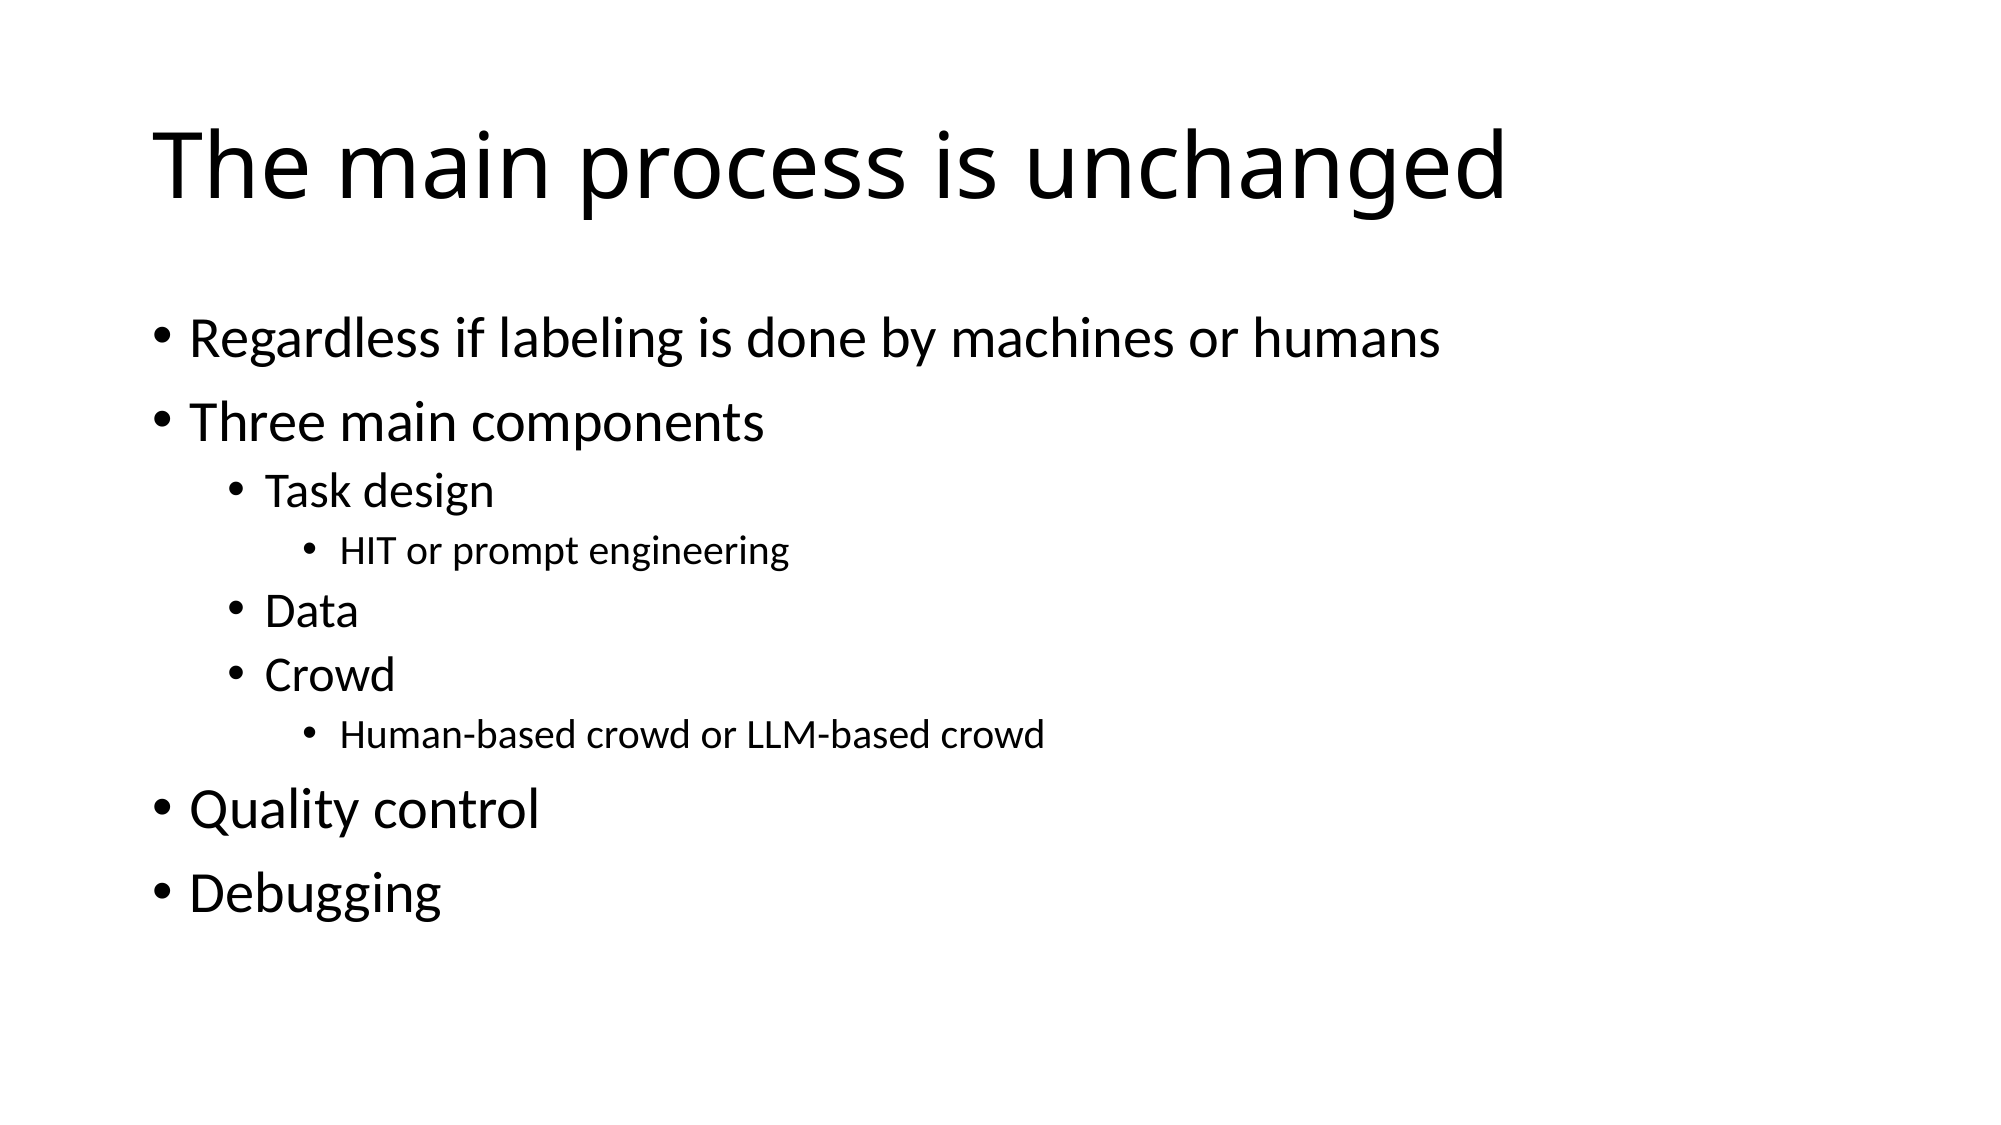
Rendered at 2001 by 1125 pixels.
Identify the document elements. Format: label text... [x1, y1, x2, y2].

title The main process is unchanged [137, 59, 1863, 278]
list Regardless if labeling is done by machines or humans Three main components Task design HIT or prompt engineering Data Crowd Human-based crowd or LLM-based crowd Quality control Debugging [137, 299, 1863, 1014]
